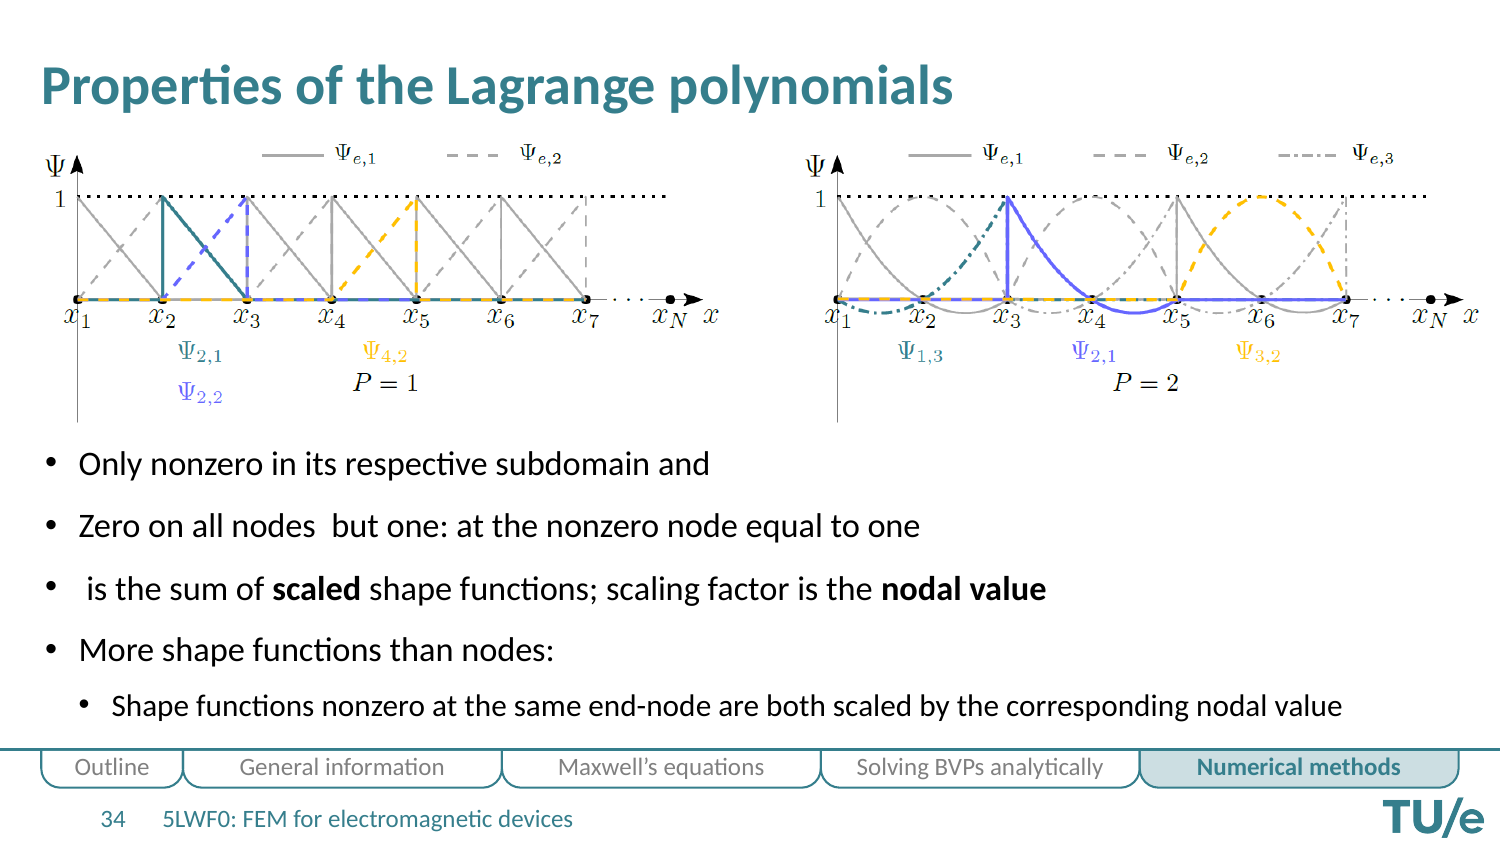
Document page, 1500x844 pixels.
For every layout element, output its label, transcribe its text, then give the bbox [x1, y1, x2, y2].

picture [15, 134, 1484, 423]
title Properties of the Lagrange polynomials [41, 59, 1459, 124]
footer 5LWF0: FEM for electromagnetic devices [163, 802, 1160, 841]
slide_number 34 [100, 802, 163, 841]
